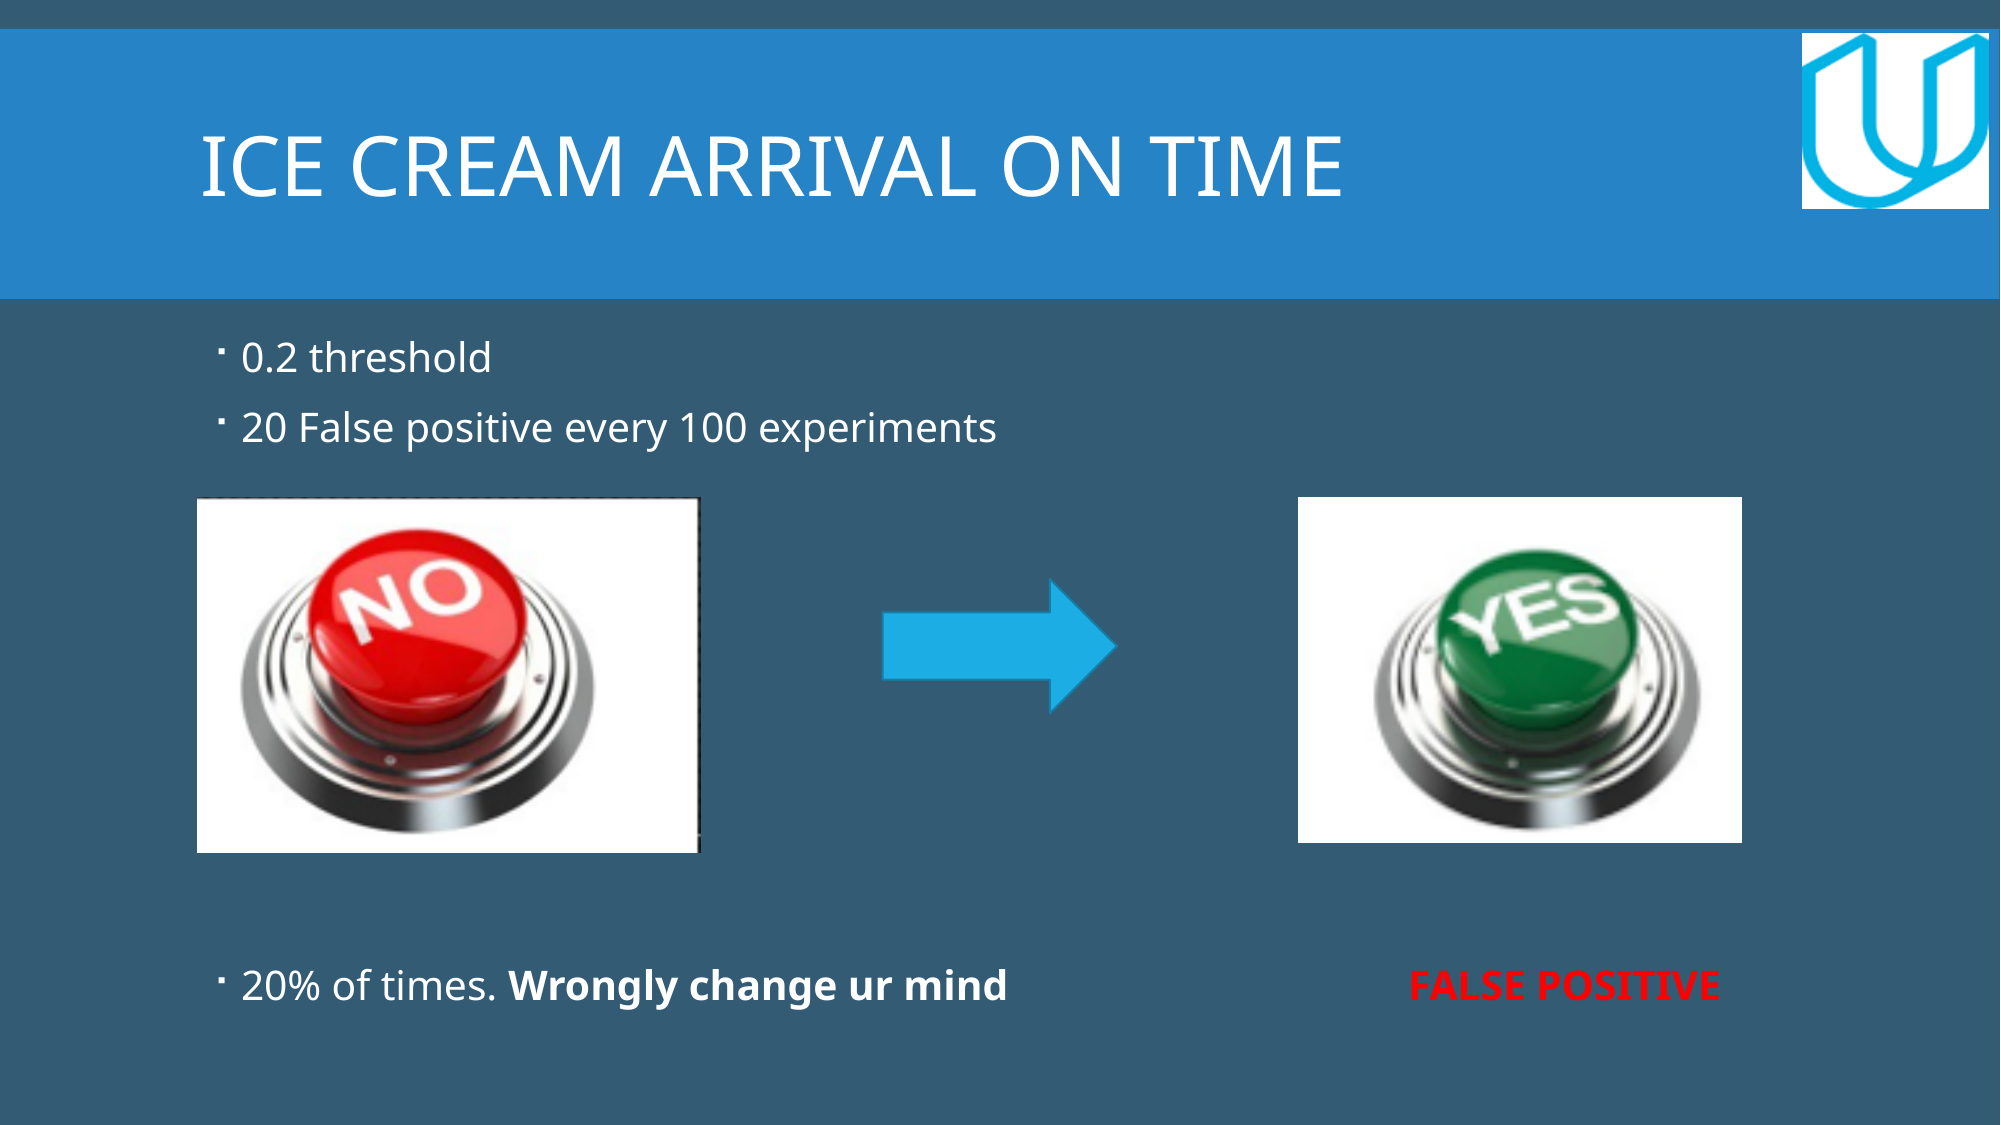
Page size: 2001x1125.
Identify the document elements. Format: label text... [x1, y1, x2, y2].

list 0.2 threshold 20 False positive every 100 experiments 20% of times. Wrongly change ur mind FALSE POSITIVE [197, 329, 1803, 1020]
picture [1802, 149, 1866, 209]
picture [1876, 124, 1989, 209]
title Ice cream arrival on time [185, 47, 1791, 295]
text_box [881, 577, 1118, 715]
picture [1802, 33, 1989, 167]
picture [1298, 497, 1742, 843]
picture [1816, 47, 1912, 197]
picture [197, 497, 701, 853]
picture [1933, 47, 1974, 167]
